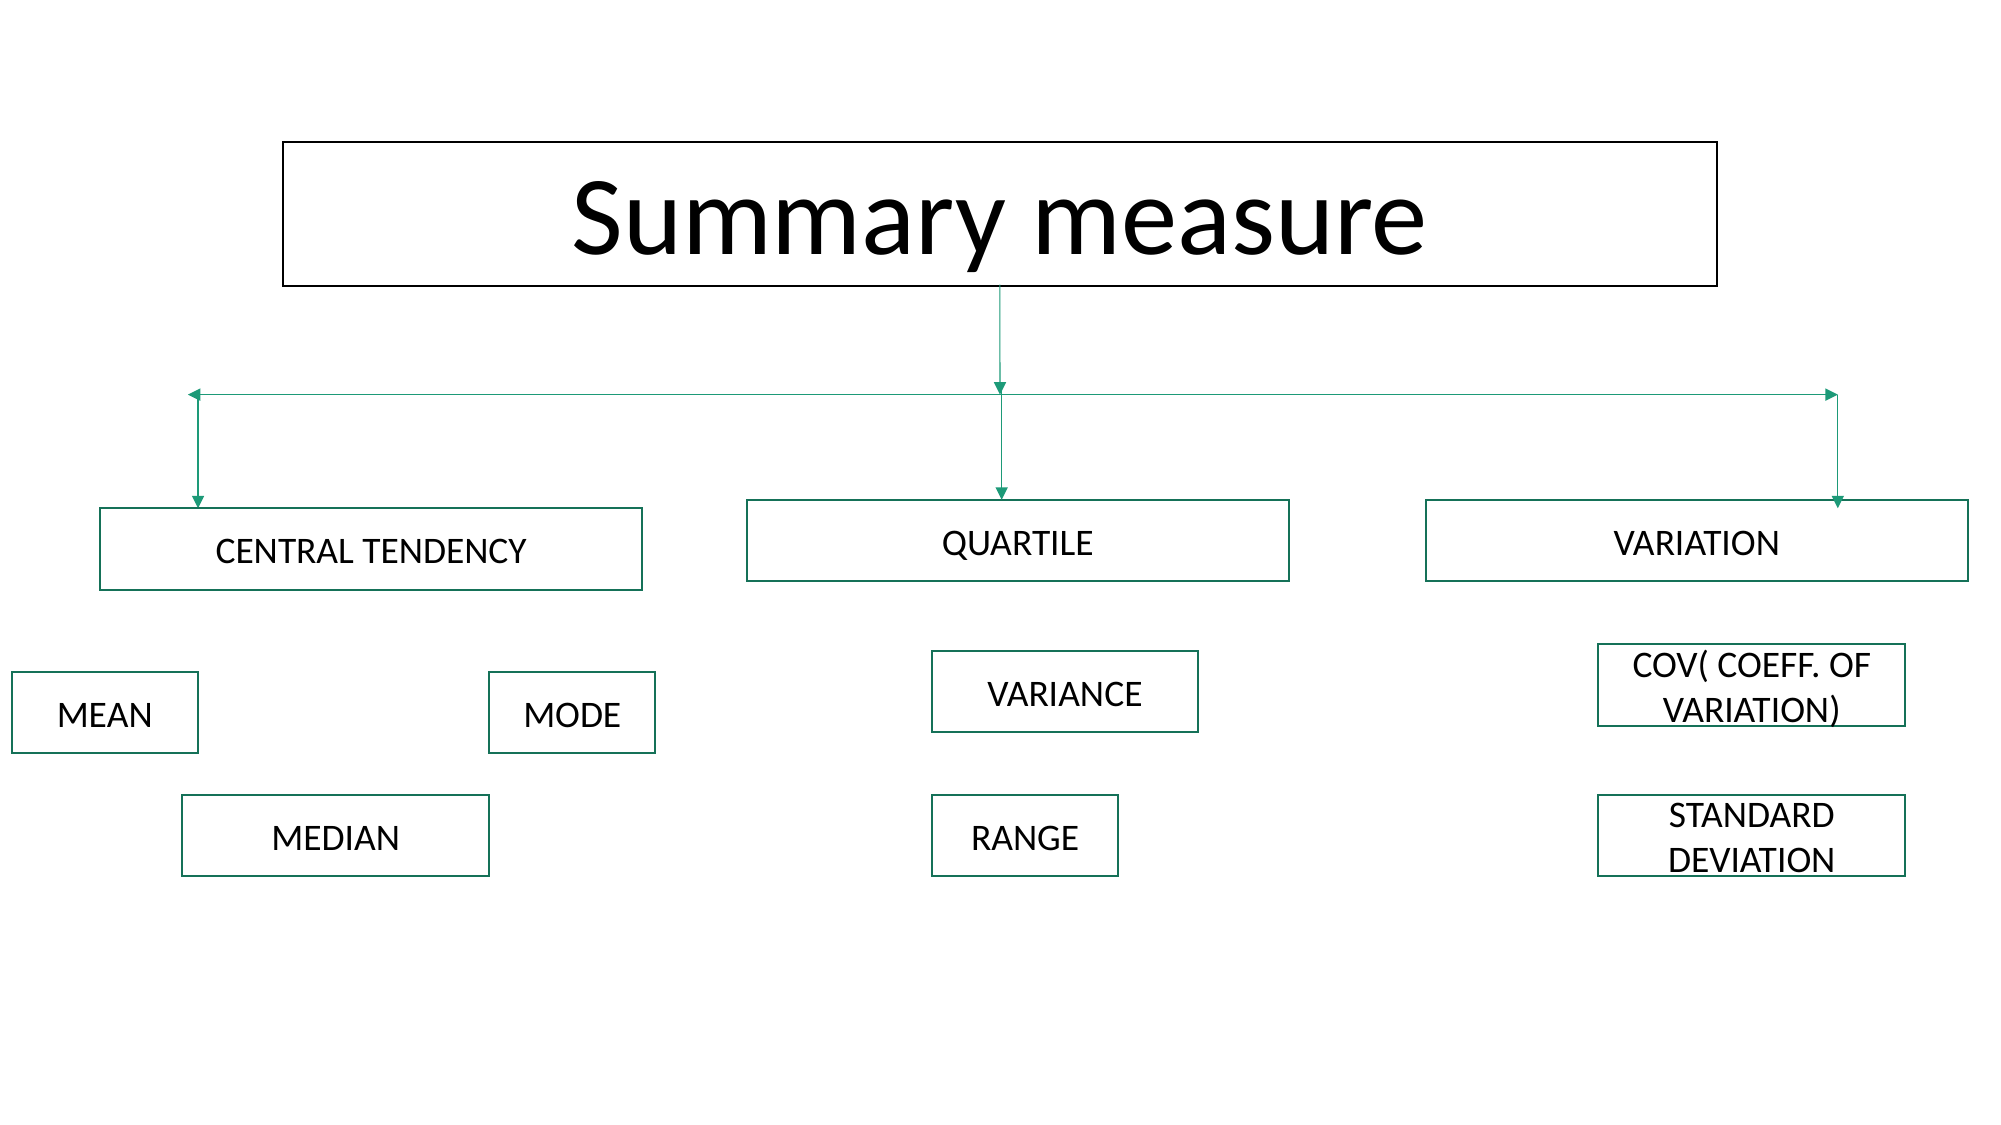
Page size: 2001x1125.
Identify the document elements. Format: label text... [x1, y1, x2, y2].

text_box COV( COEFF. OF VARIATION) [1597, 643, 1906, 727]
text_box CENTRAL TENDENCY [99, 507, 643, 591]
text_box [282, 141, 999, 287]
text_box STANDARD DEVIATION [1597, 794, 1906, 877]
text_box RANGE [931, 794, 1119, 877]
text_box MODE [488, 671, 656, 754]
text_box MEDIAN [181, 794, 490, 877]
text_box MEAN [11, 671, 199, 754]
text_box [1001, 141, 1718, 287]
text_box Summary measure [556, 134, 1444, 285]
text_box VARIANCE [931, 650, 1199, 733]
text_box QUARTILE [746, 499, 1290, 582]
text_box VARIATION [1425, 499, 1969, 582]
